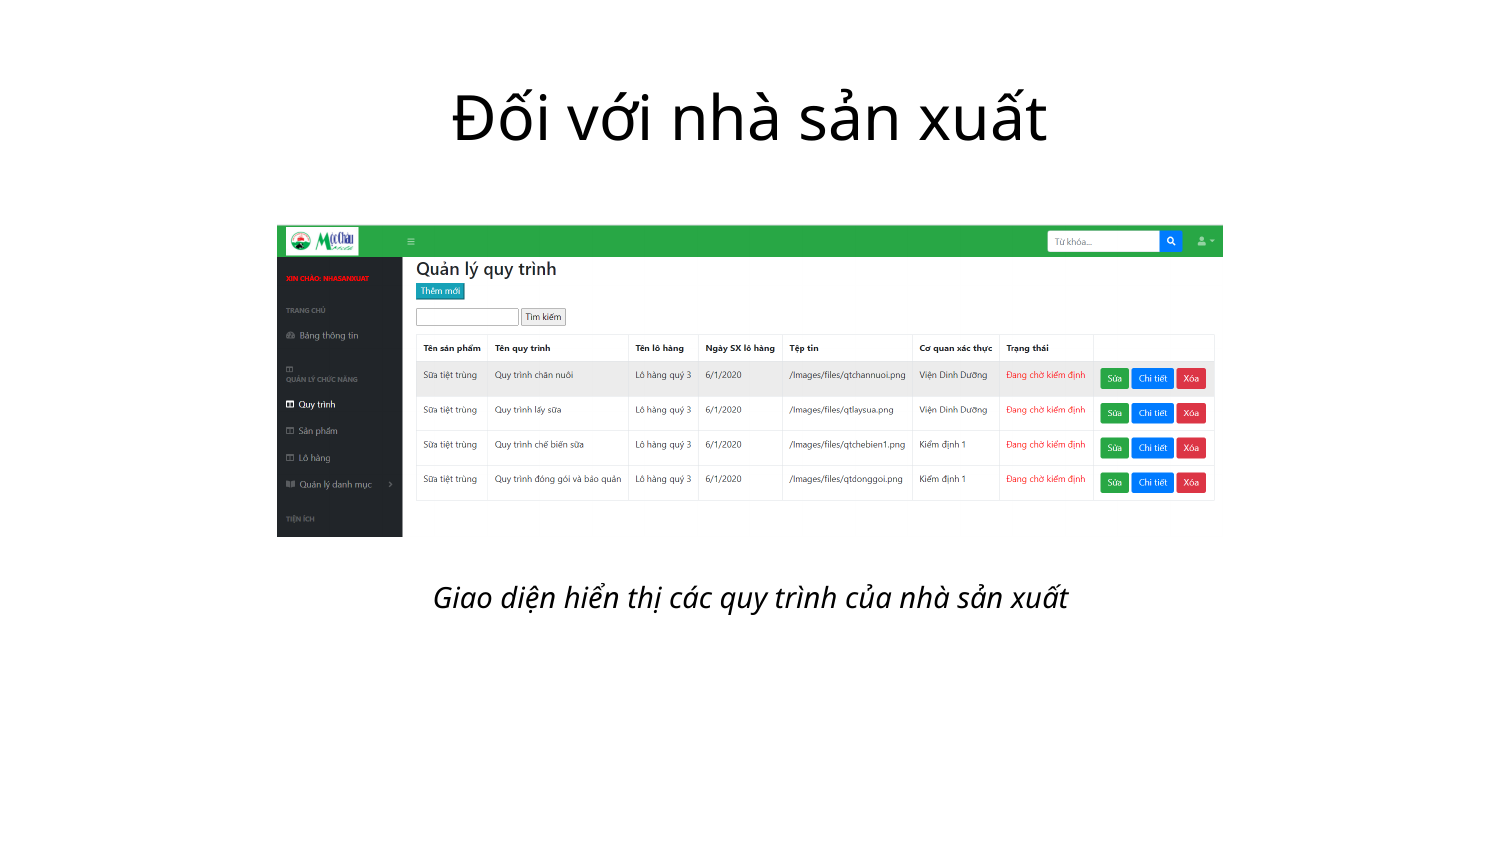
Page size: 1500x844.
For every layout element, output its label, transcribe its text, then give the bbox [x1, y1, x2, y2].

picture [277, 223, 1223, 537]
text_box Giao diện hiển thị các quy trình của nhà sản xuất [414, 549, 1201, 634]
title Đối với nhà sản xuất [75, 57, 1425, 169]
